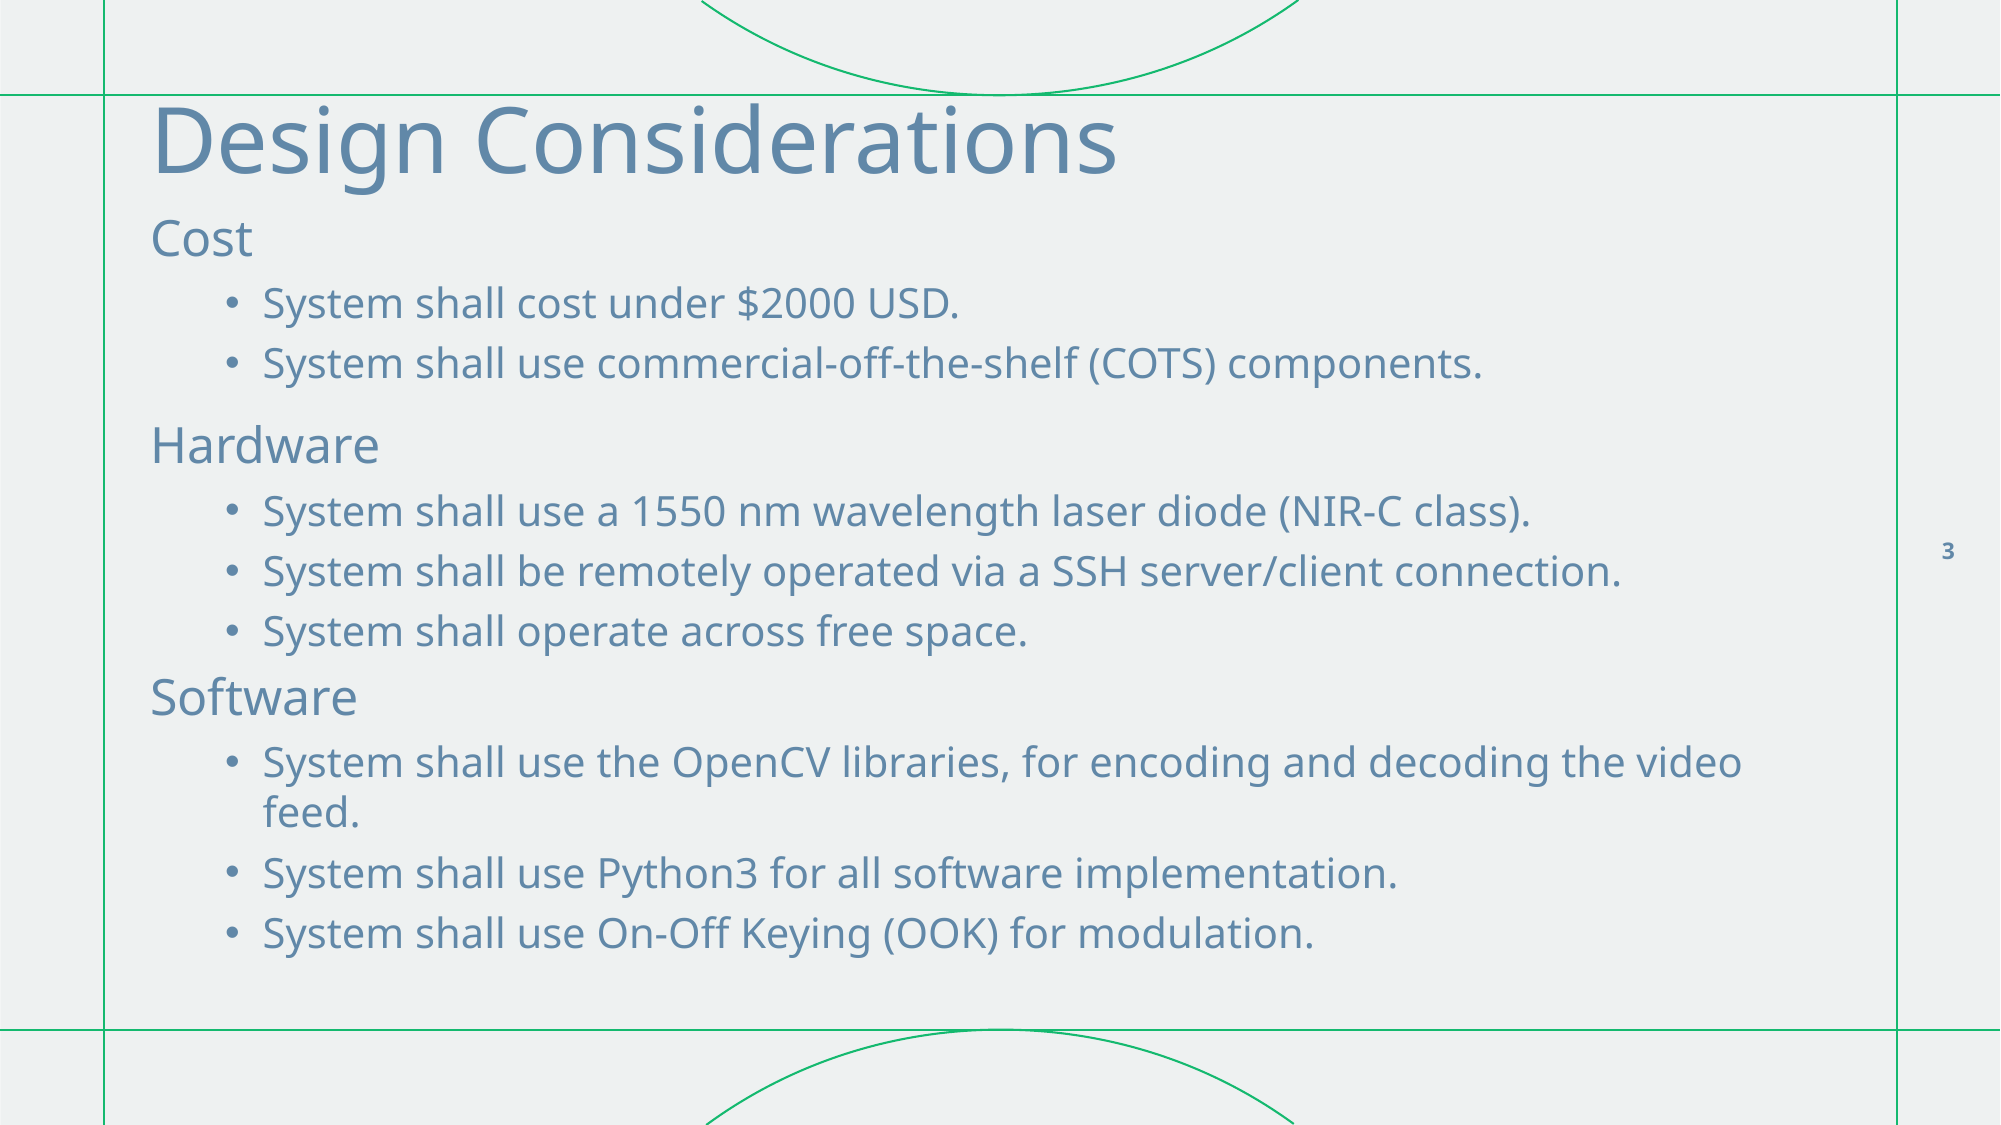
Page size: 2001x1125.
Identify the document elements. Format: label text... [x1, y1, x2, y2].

list Cost System shall cost under $2000 USD. System shall use commercial-off-the-shelf (COTS) components. Hardware System shall use a 1550 nm wavelength laser diode (NIR-C class). System shall be remotely operated via a SSH server/client connection. System shall operate across free space. Software System shall use the OpenCV libraries, for encoding and decoding the video feed. System shall use Python3 for all software implementation. System shall use On-Off Keying (OOK) for modulation. [135, 192, 1861, 851]
slide_number 3 [1896, 521, 2000, 582]
title Design Considerations [135, 27, 1860, 192]
